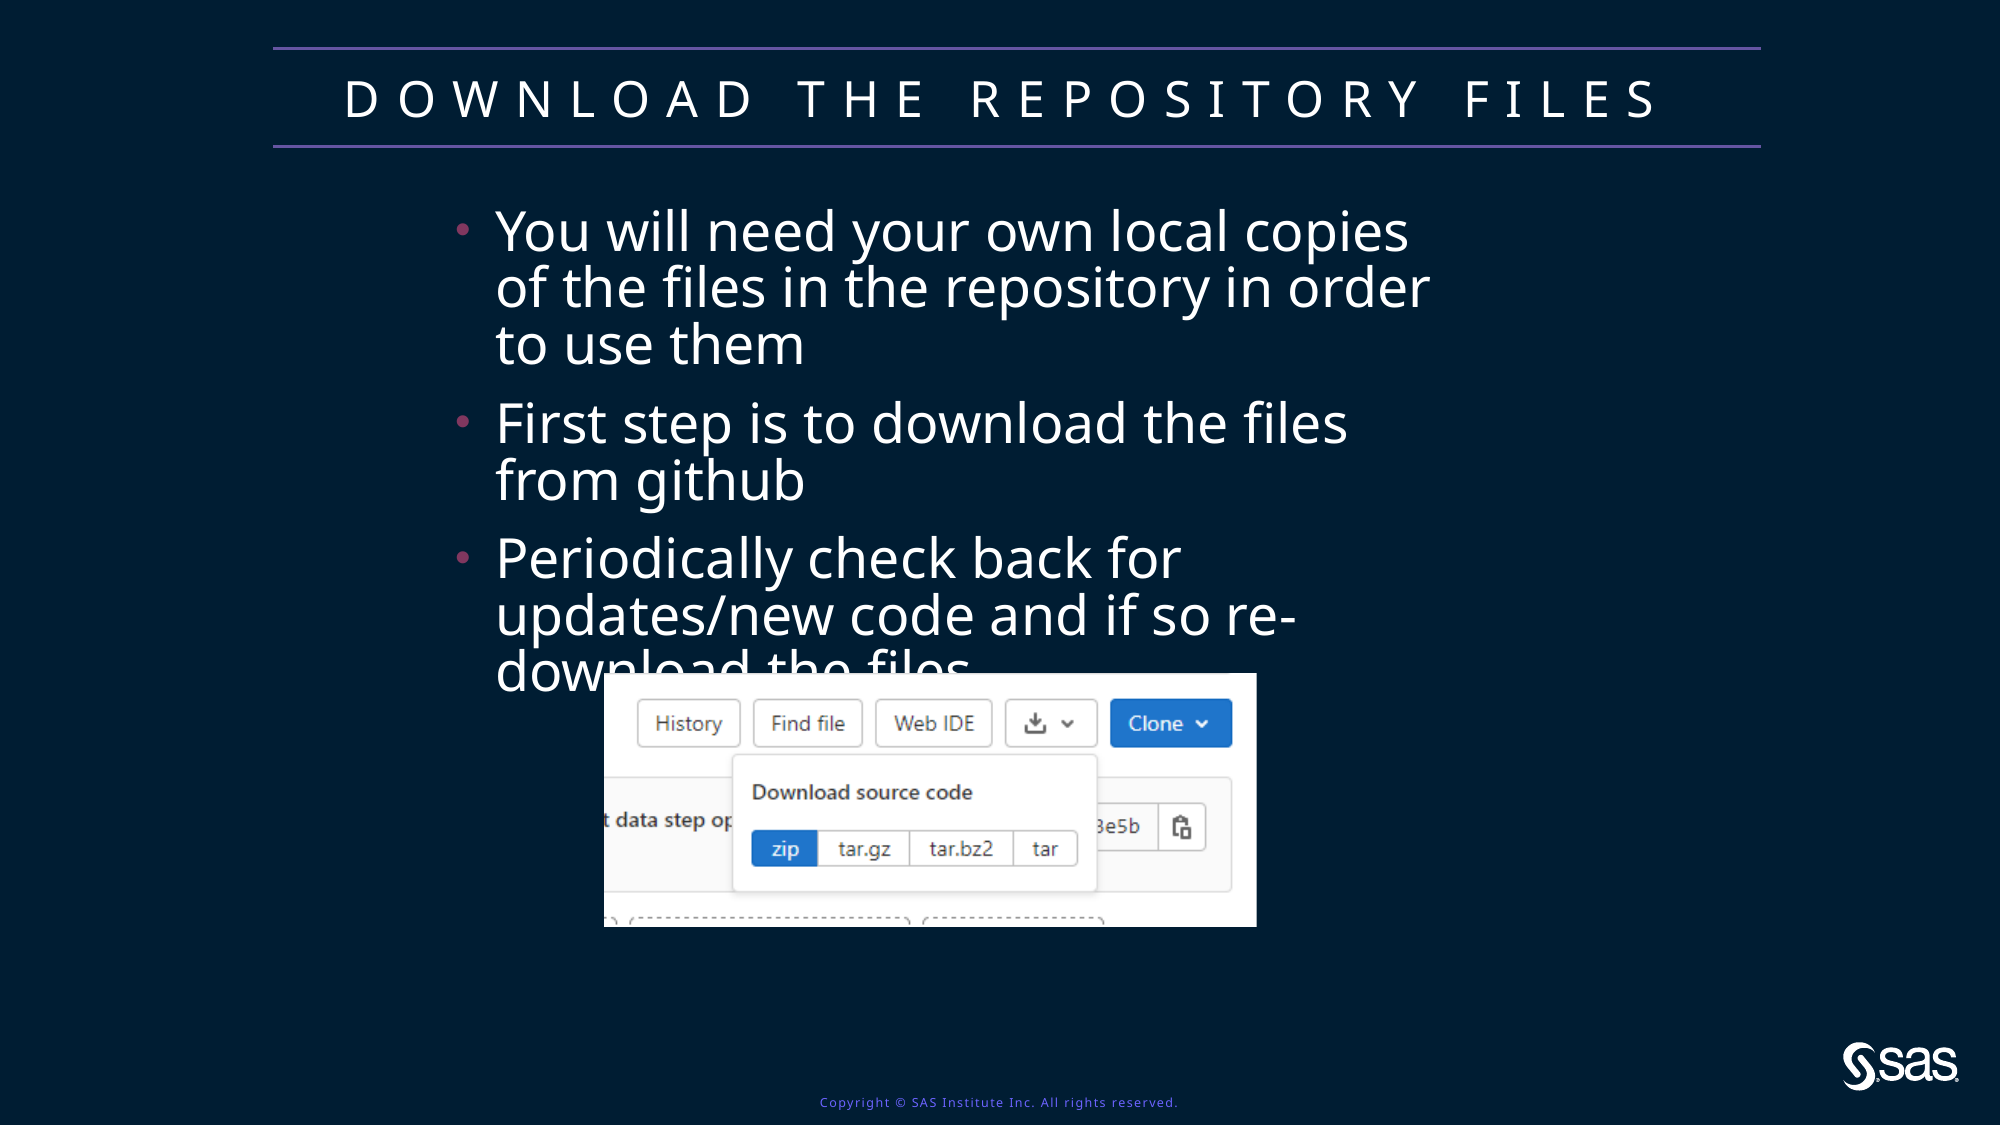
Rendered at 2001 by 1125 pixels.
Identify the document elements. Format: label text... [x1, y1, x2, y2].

list You will need your own local copies of the files in the repository in order to use them First step is to download the files from github Periodically check back for updates/new code and if so re-download the files [440, 198, 1493, 1009]
title Download the repository files [137, 47, 1862, 148]
picture [603, 672, 1257, 927]
